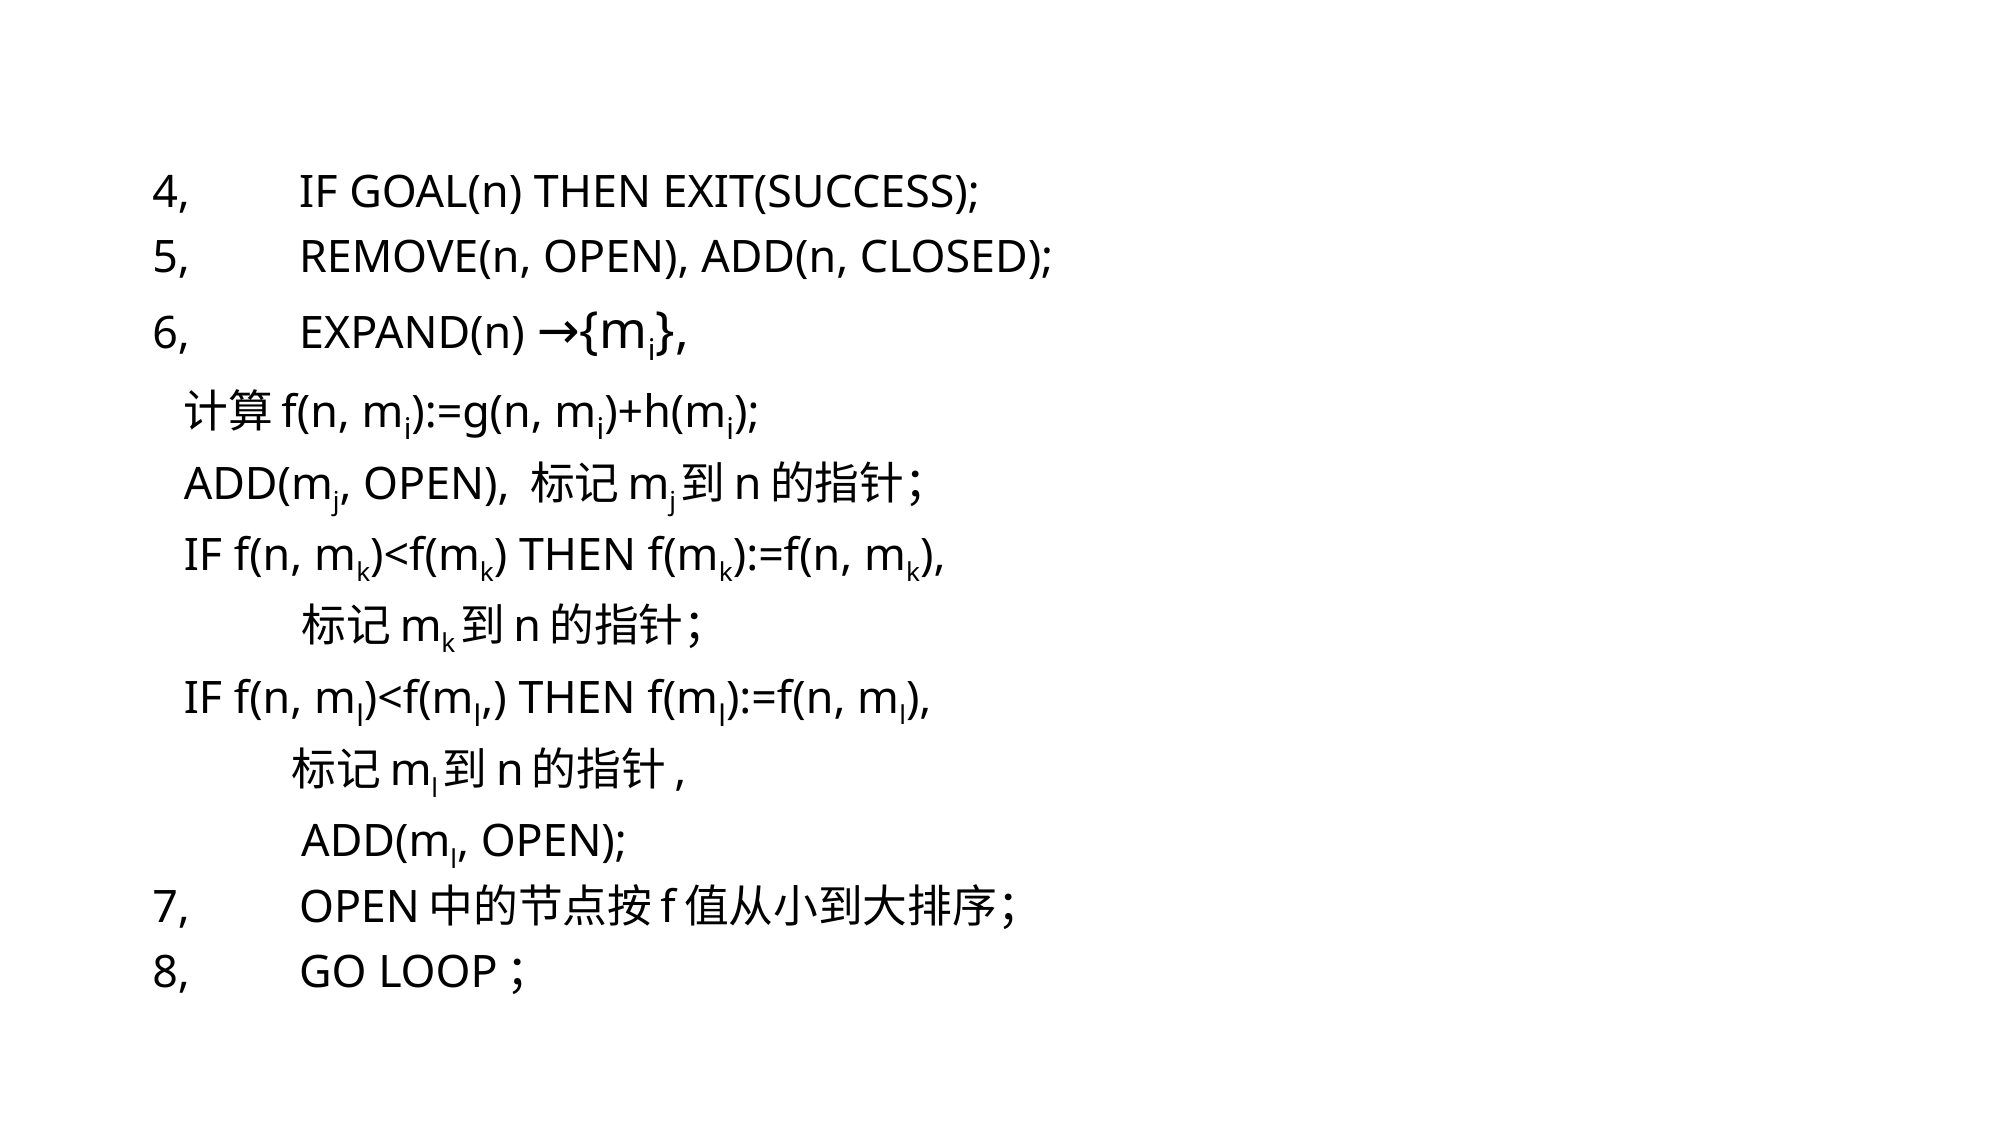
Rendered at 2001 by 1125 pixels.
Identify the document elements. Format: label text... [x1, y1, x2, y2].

list 4, IF GOAL(n) THEN EXIT(SUCCESS); 5, REMOVE(n, OPEN), ADD(n, CLOSED); 6, EXPAND(n) →{mi}, 计算f(n, mi):=g(n, mi)+h(mi); ADD(mj, OPEN), 标记mj到n的指针； IF f(n, mk)<f(mk) THEN f(mk):=f(n, mk), 标记mk到n的指针； IF f(n, ml)<f(ml,) THEN f(ml):=f(n, ml), 标记ml到n的指针, ADD(ml, OPEN); 7, OPEN中的节点按f值从小到大排序； 8, GO LOOP； [137, 91, 1863, 1014]
